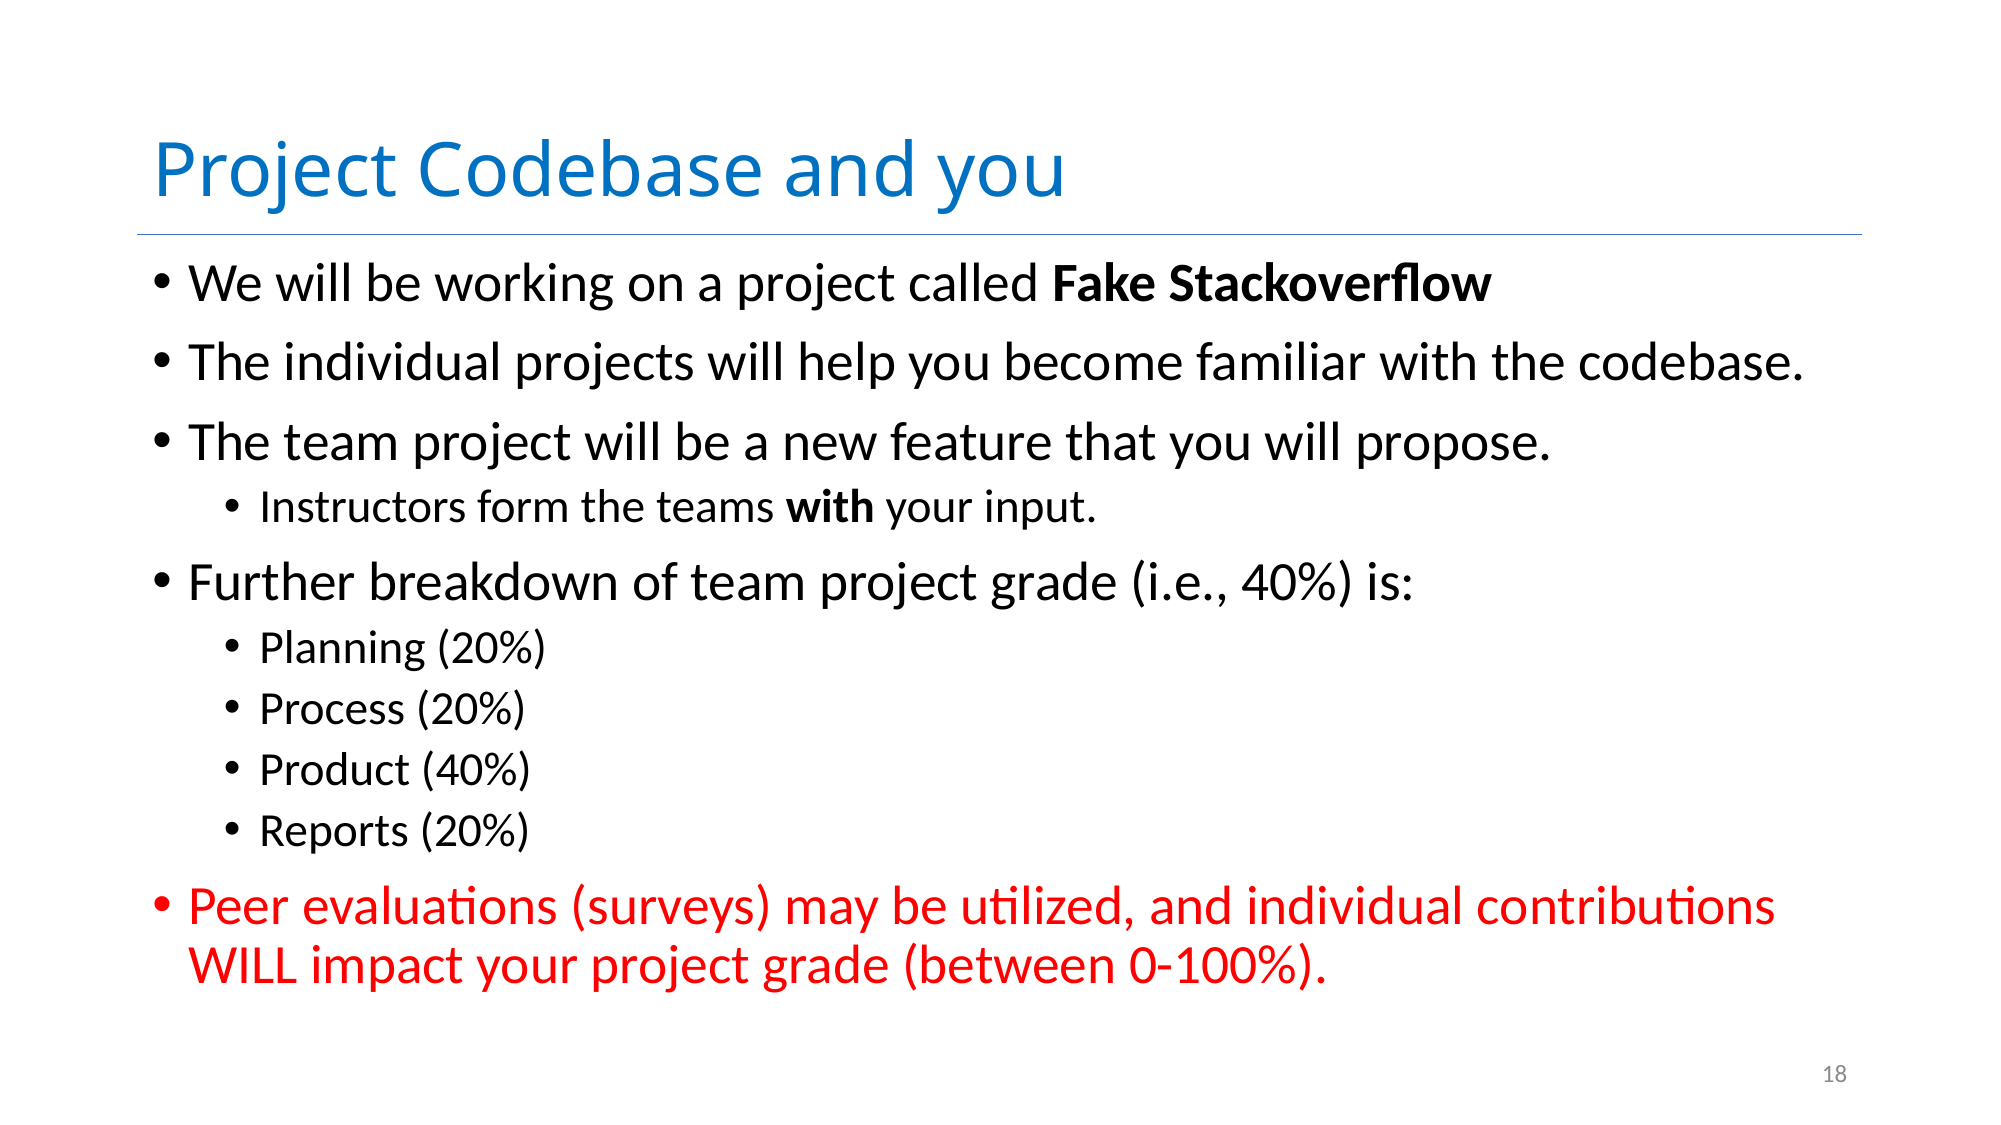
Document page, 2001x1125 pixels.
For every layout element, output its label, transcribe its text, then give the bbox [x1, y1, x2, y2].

title Project Codebase and you [137, 3, 1863, 221]
text_box [137, 925, 1925, 1059]
slide_number 18 [1412, 1059, 1863, 1103]
list We will be working on a project called Fake Stackoverflow The individual projects will help you become familiar with the codebase. The team project will be a new feature that you will propose. Instructors form the teams with your input. Further breakdown of team project grade (i.e., 40%) is: Planning (20%) Process (20%) Product (40%) Reports (20%) Peer evaluations (surveys) may be utilized, and individual contributions WILL impact your project grade (between 0-100%). [137, 246, 1833, 925]
